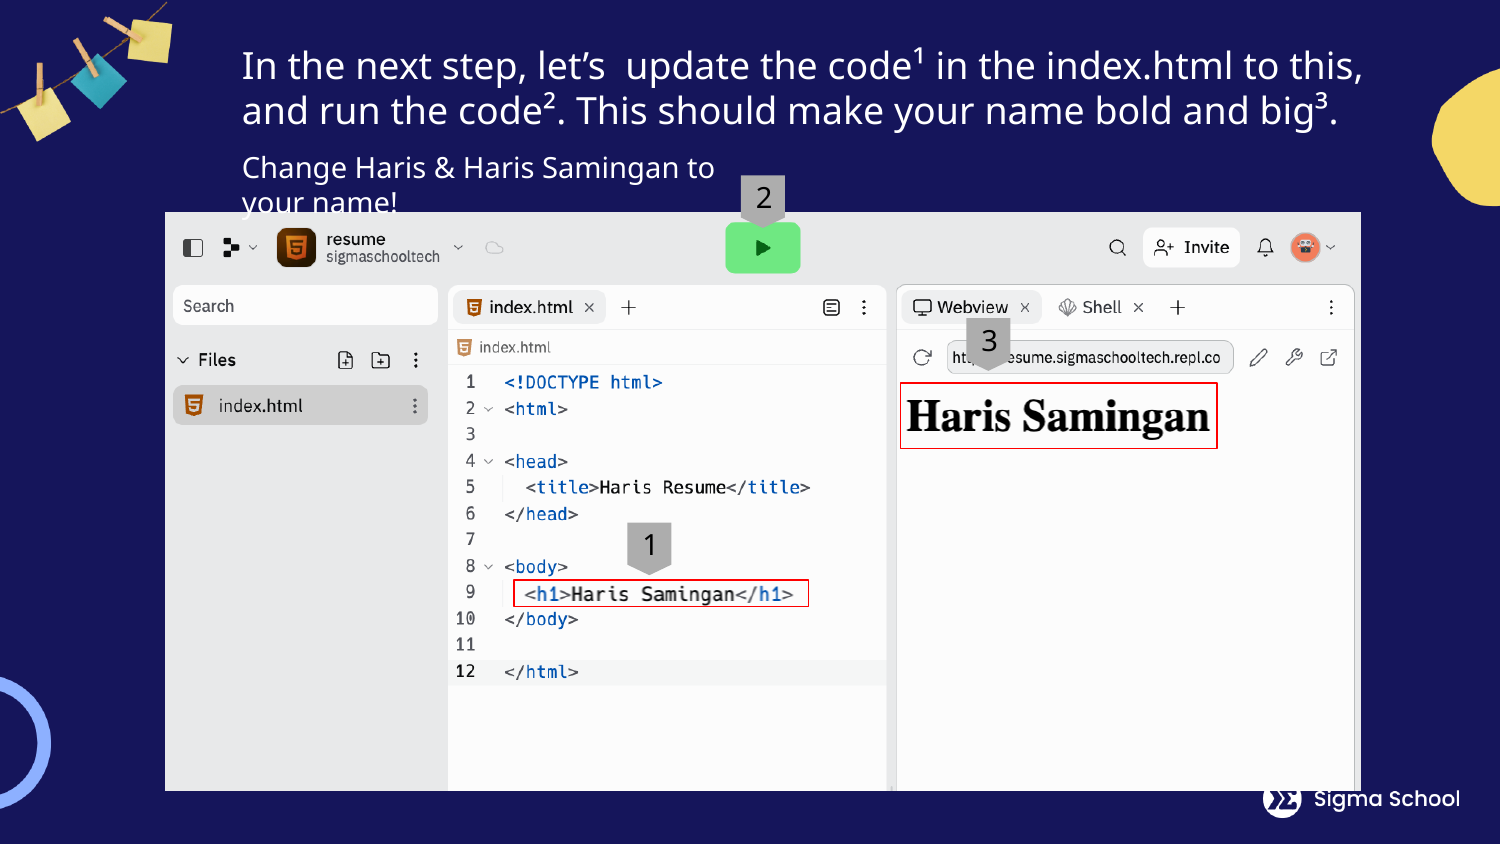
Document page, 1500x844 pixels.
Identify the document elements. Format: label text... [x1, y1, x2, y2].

text_box Change Haris & Haris Samingan to your name! [226, 134, 732, 210]
picture [0, 0, 1500, 844]
title In the next step, let’s update the code¹ in the index.html to this, and run the code². This should make your name bold and big³. [226, 35, 1388, 139]
text_box 2 [740, 175, 785, 210]
